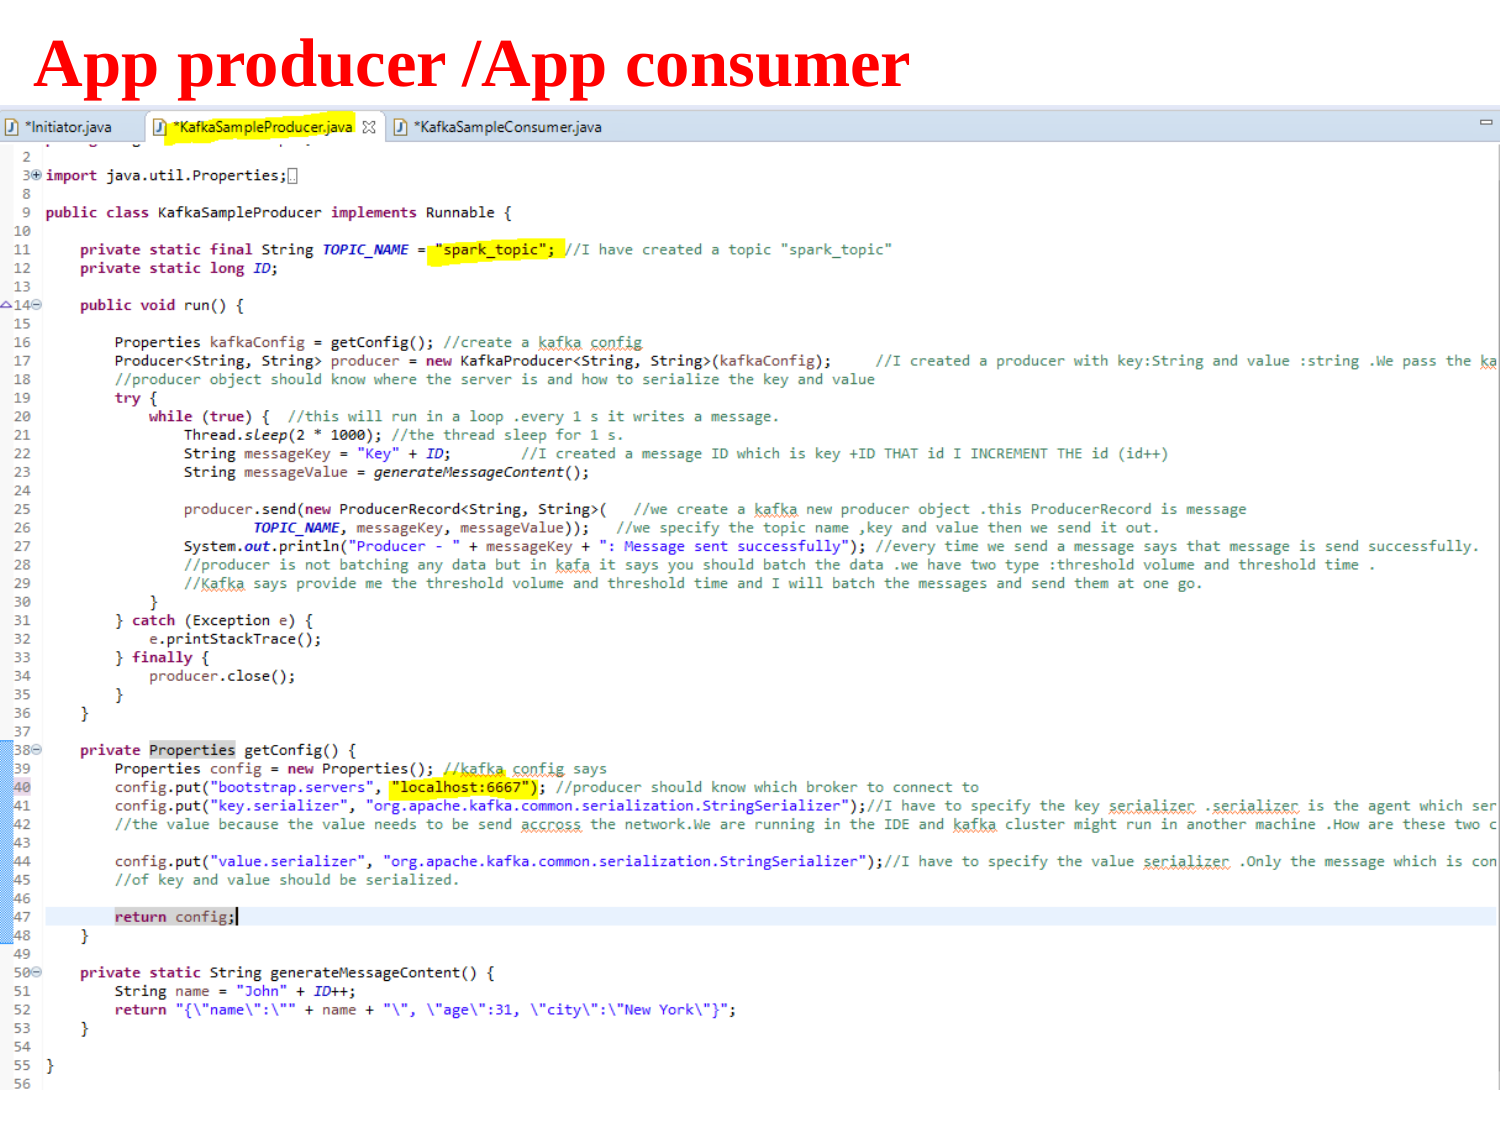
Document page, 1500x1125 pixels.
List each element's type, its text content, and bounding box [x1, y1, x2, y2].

picture [0, 105, 1500, 1091]
text_box App producer /App consumer [19, 9, 928, 104]
